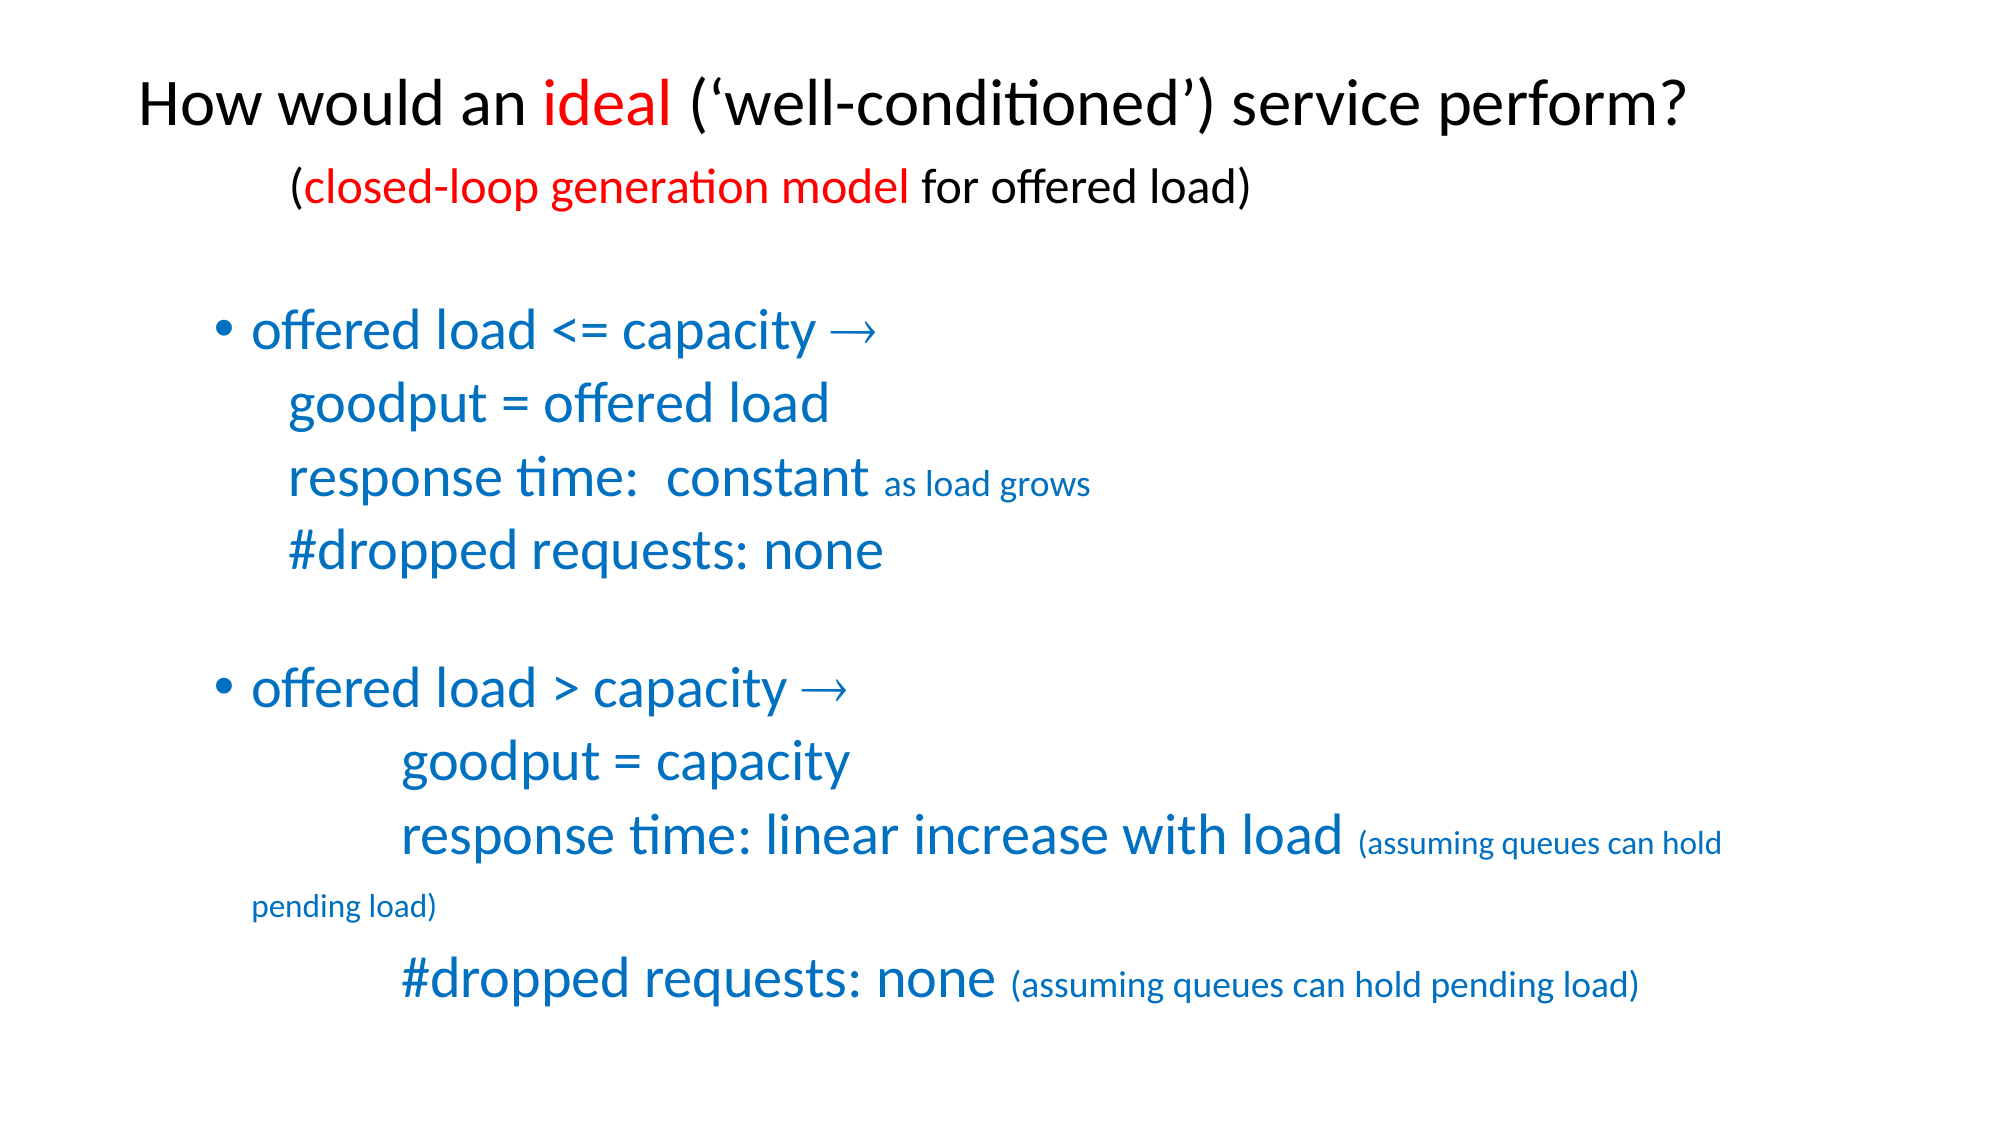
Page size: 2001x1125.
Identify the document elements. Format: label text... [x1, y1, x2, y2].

list How would an ideal (‘well-conditioned’) service perform? (closed-loop generation model for offered load) offered load <= capacity  goodput = offered load response time: constant as load grows #dropped requests: none offered load > capacity  goodput = capacity response time: linear increase with load (assuming queues can hold pending load) #dropped requests: none (assuming queues can hold pending load) [123, 59, 1849, 871]
